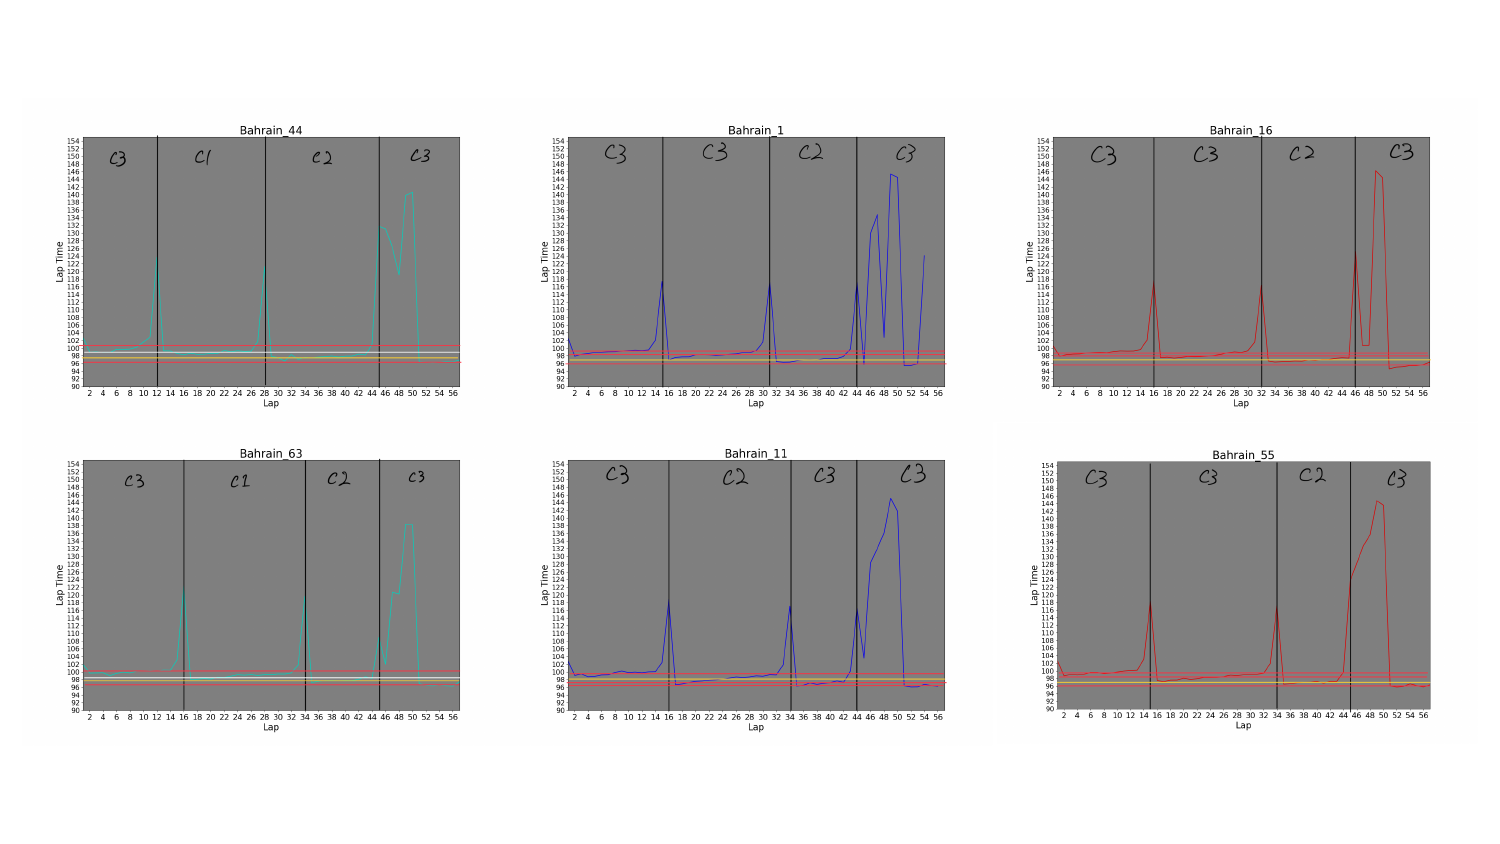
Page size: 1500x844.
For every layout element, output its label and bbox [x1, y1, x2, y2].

picture [22, 98, 1478, 746]
